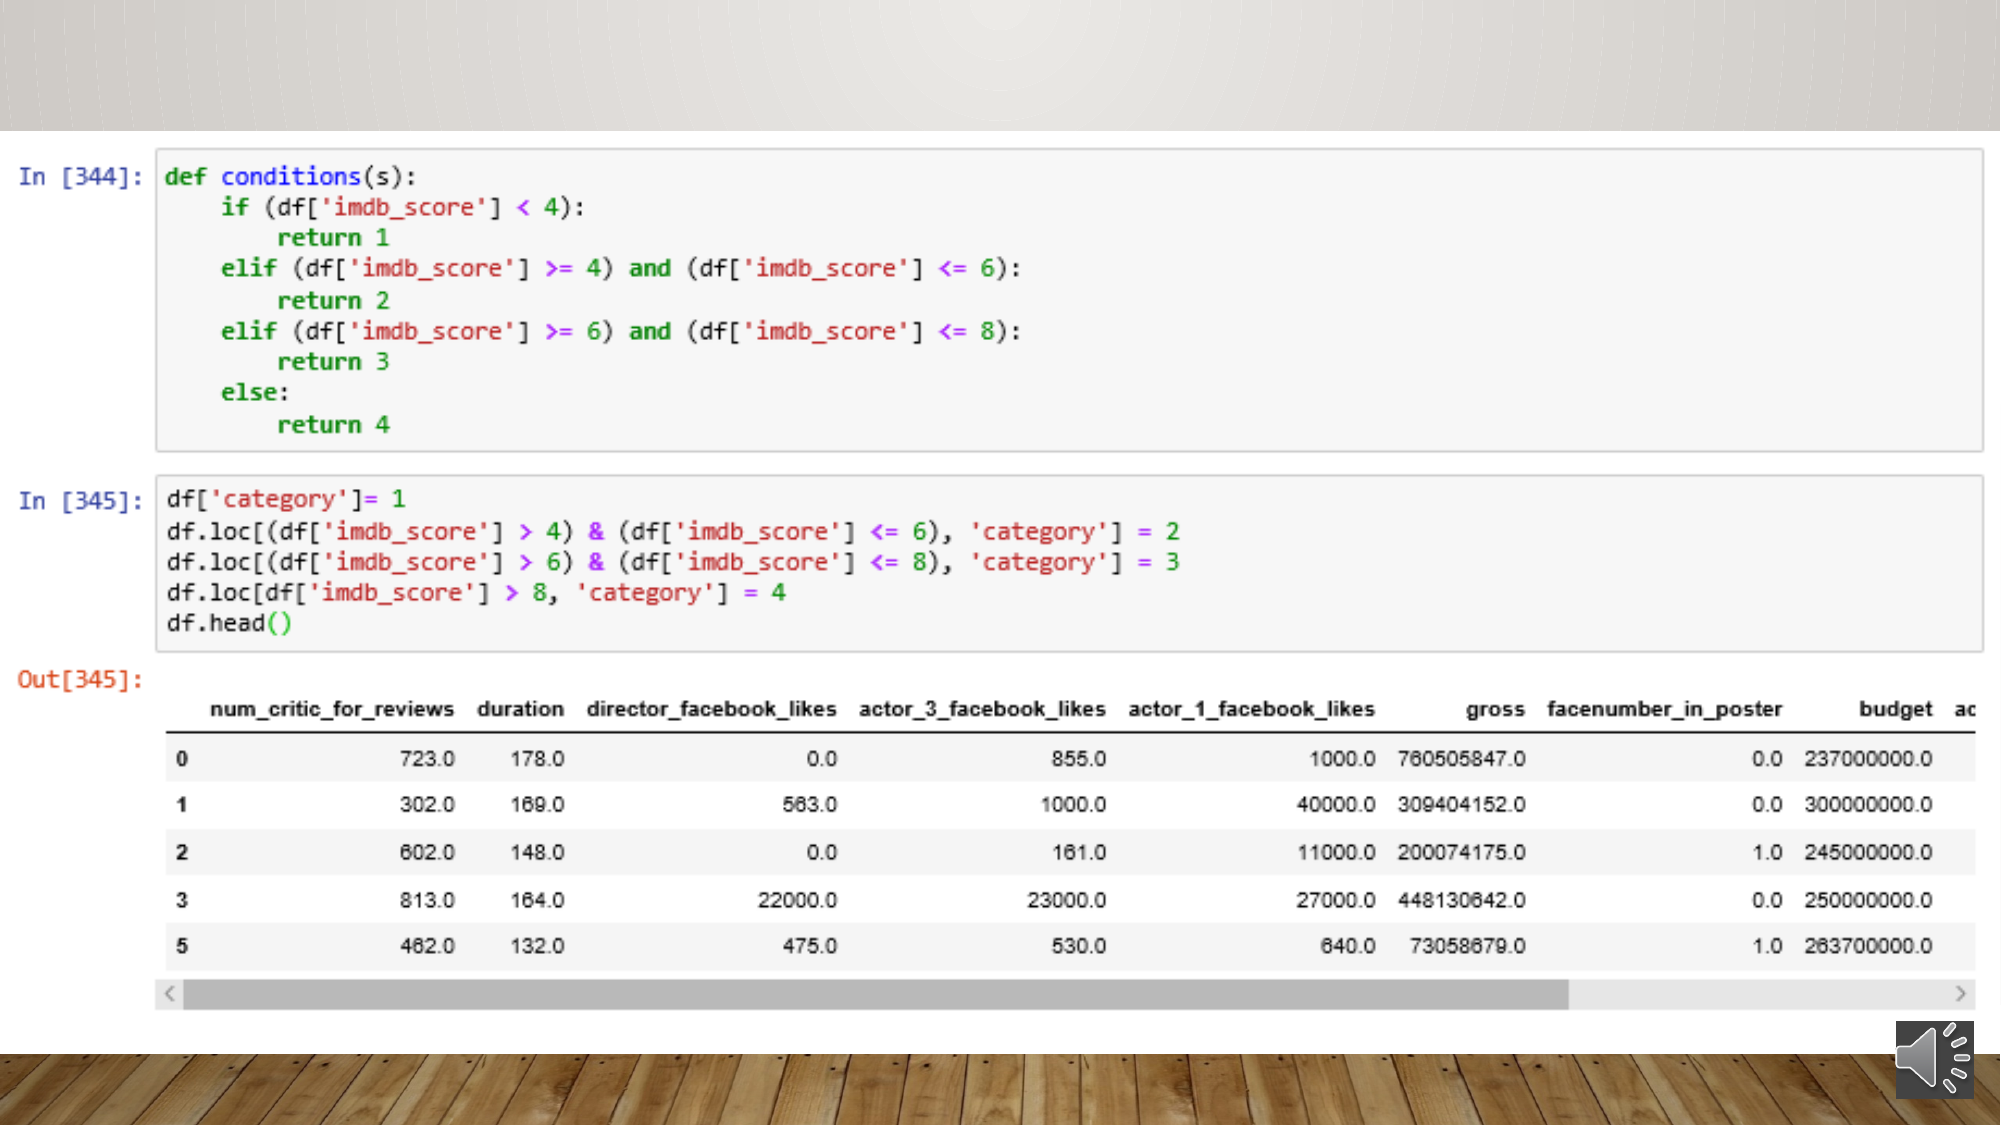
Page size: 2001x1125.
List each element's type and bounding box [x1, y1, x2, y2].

picture [0, 1019, 2000, 1125]
list [0, 131, 2000, 1055]
